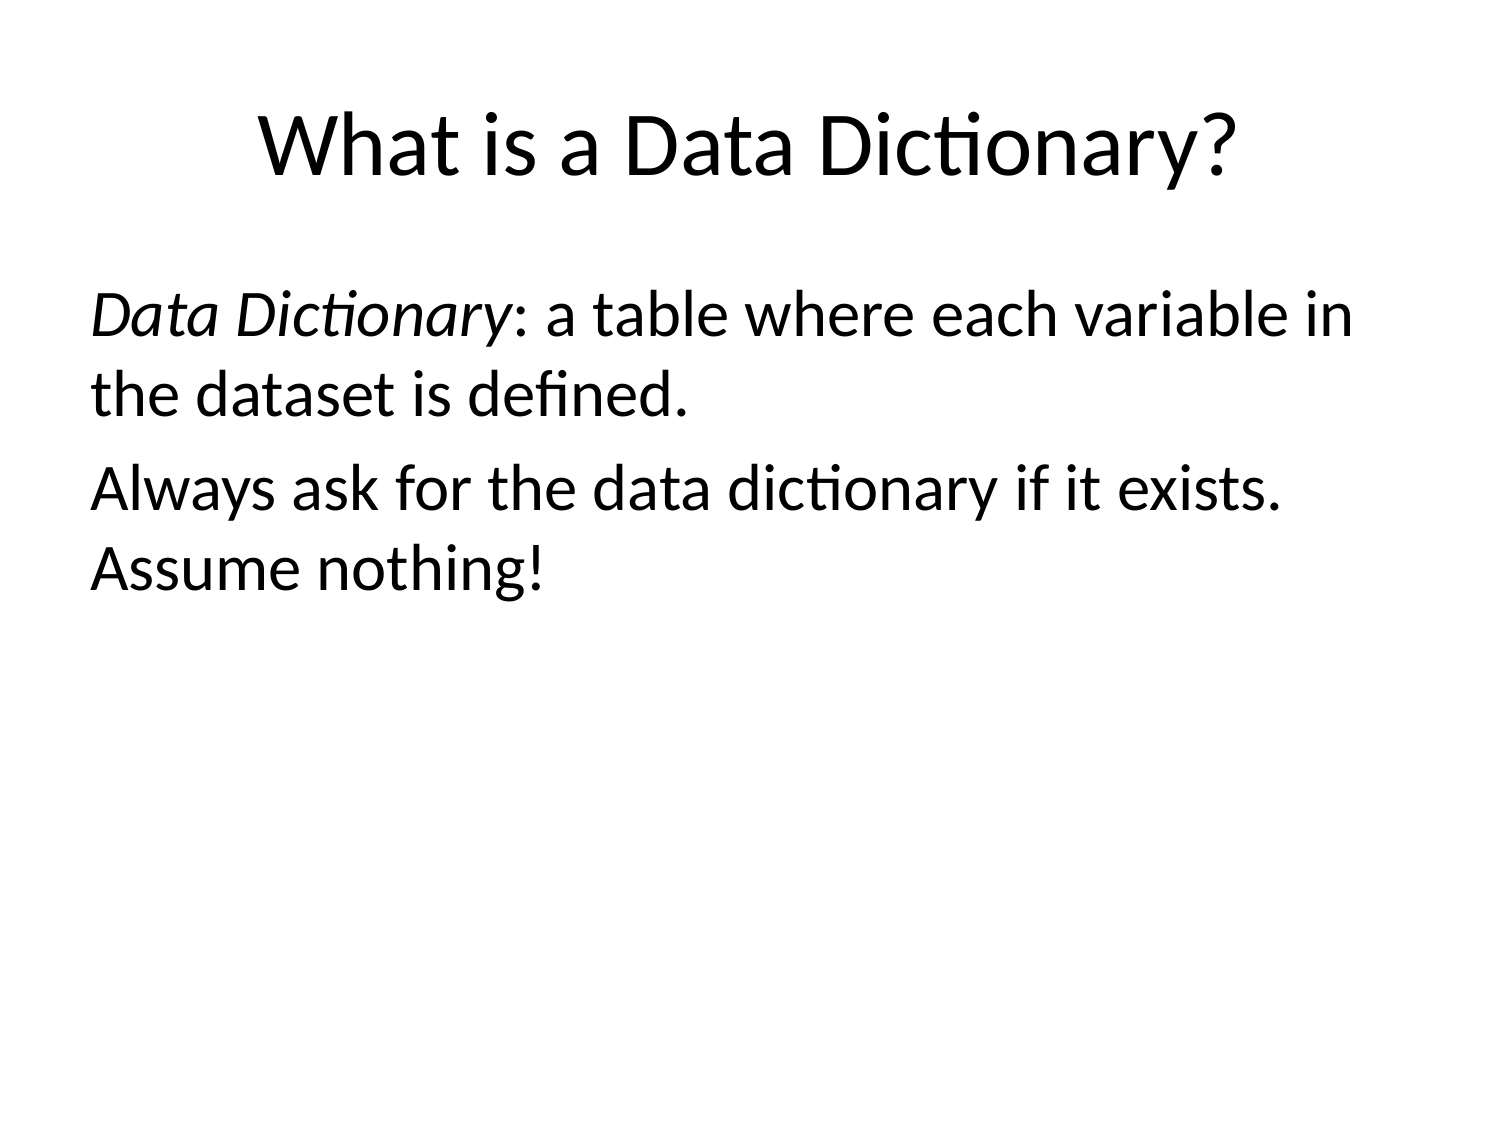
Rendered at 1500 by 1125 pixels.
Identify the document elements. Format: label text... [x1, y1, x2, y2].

list Data Dictionary: a table where each variable in the dataset is defined. Always ask for the data dictionary if it exists. Assume nothing! [75, 262, 1425, 1005]
title What is a Data Dictionary? [75, 45, 1425, 233]
